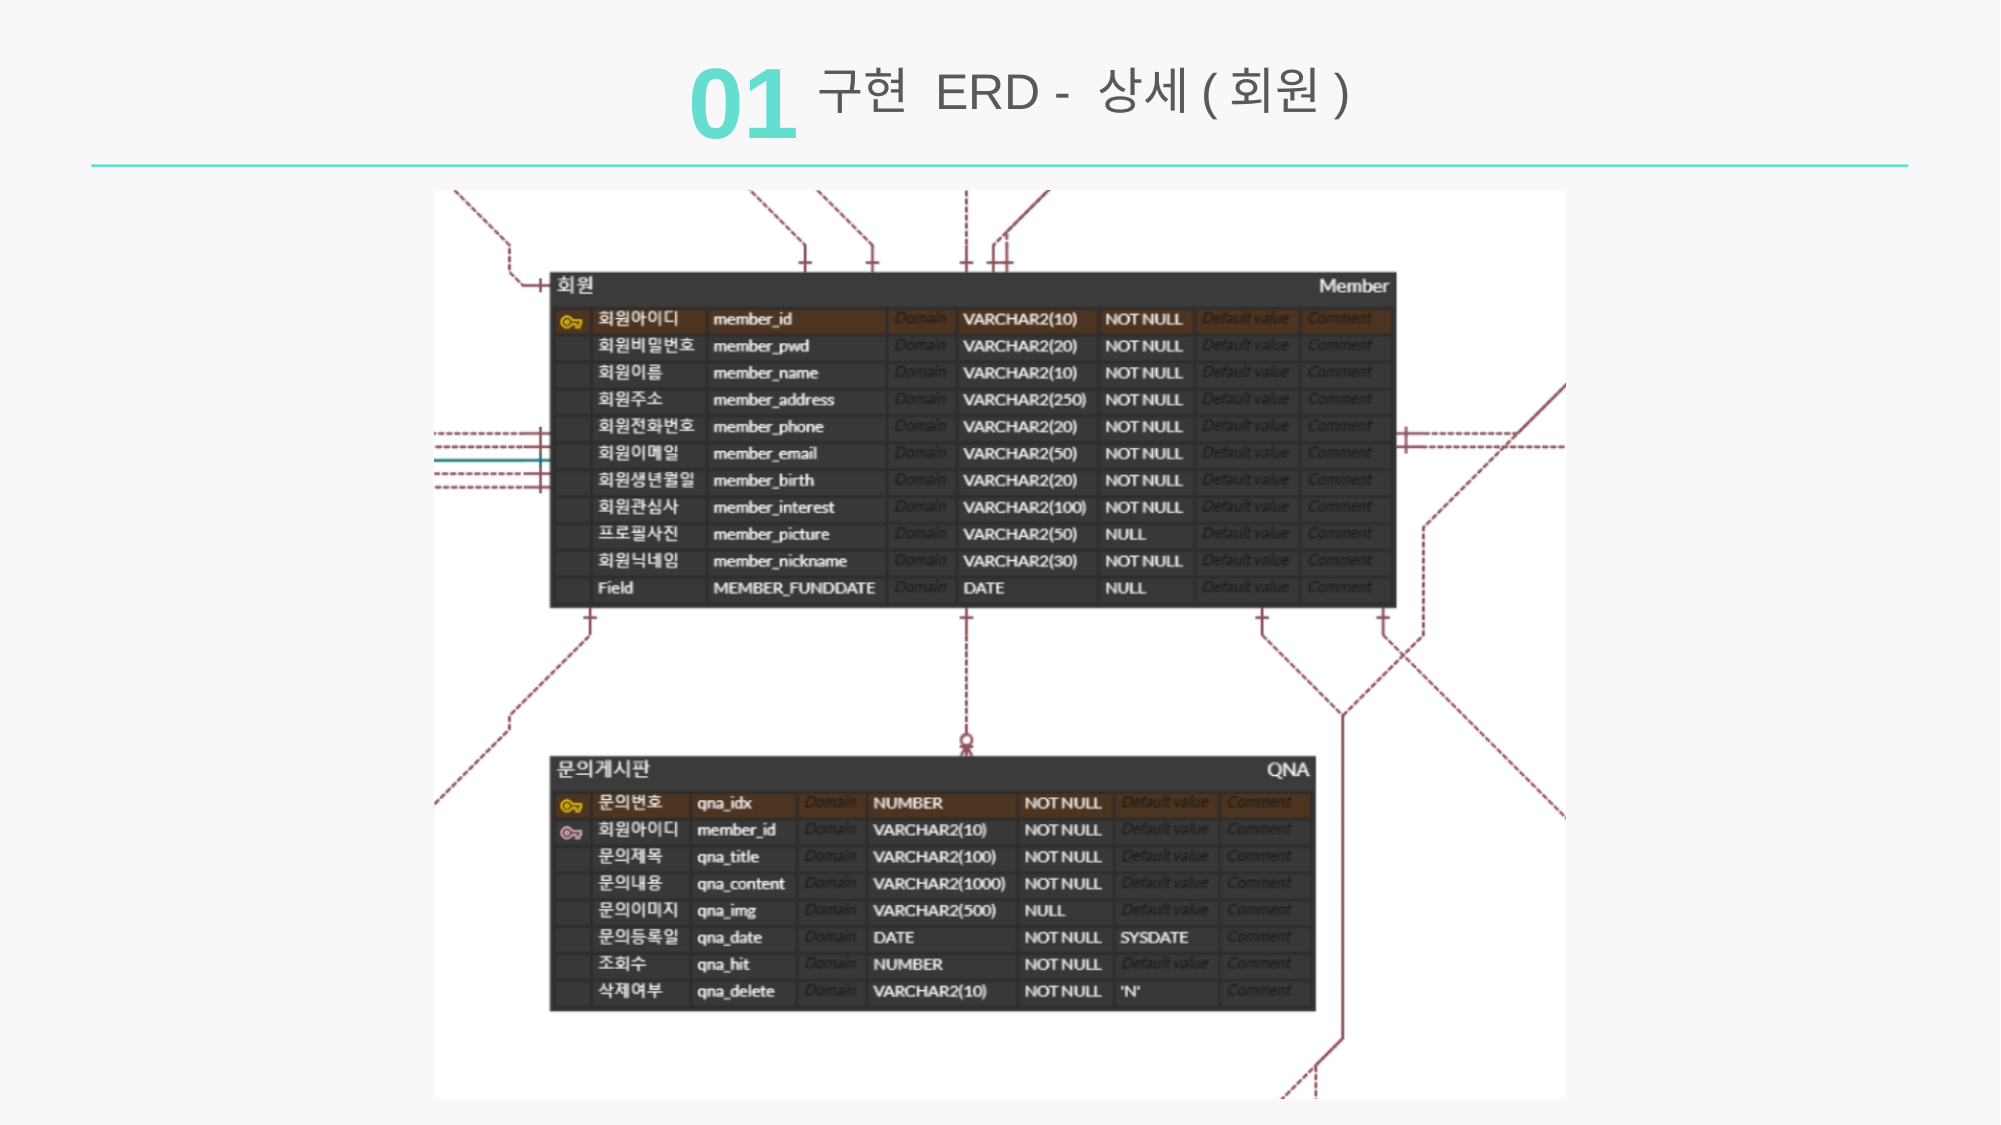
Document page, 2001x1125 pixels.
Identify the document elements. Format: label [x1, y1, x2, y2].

text_box [673, 30, 1414, 168]
text_box [1417, 164, 1909, 168]
picture [434, 190, 1566, 1099]
text_box [91, 164, 668, 168]
